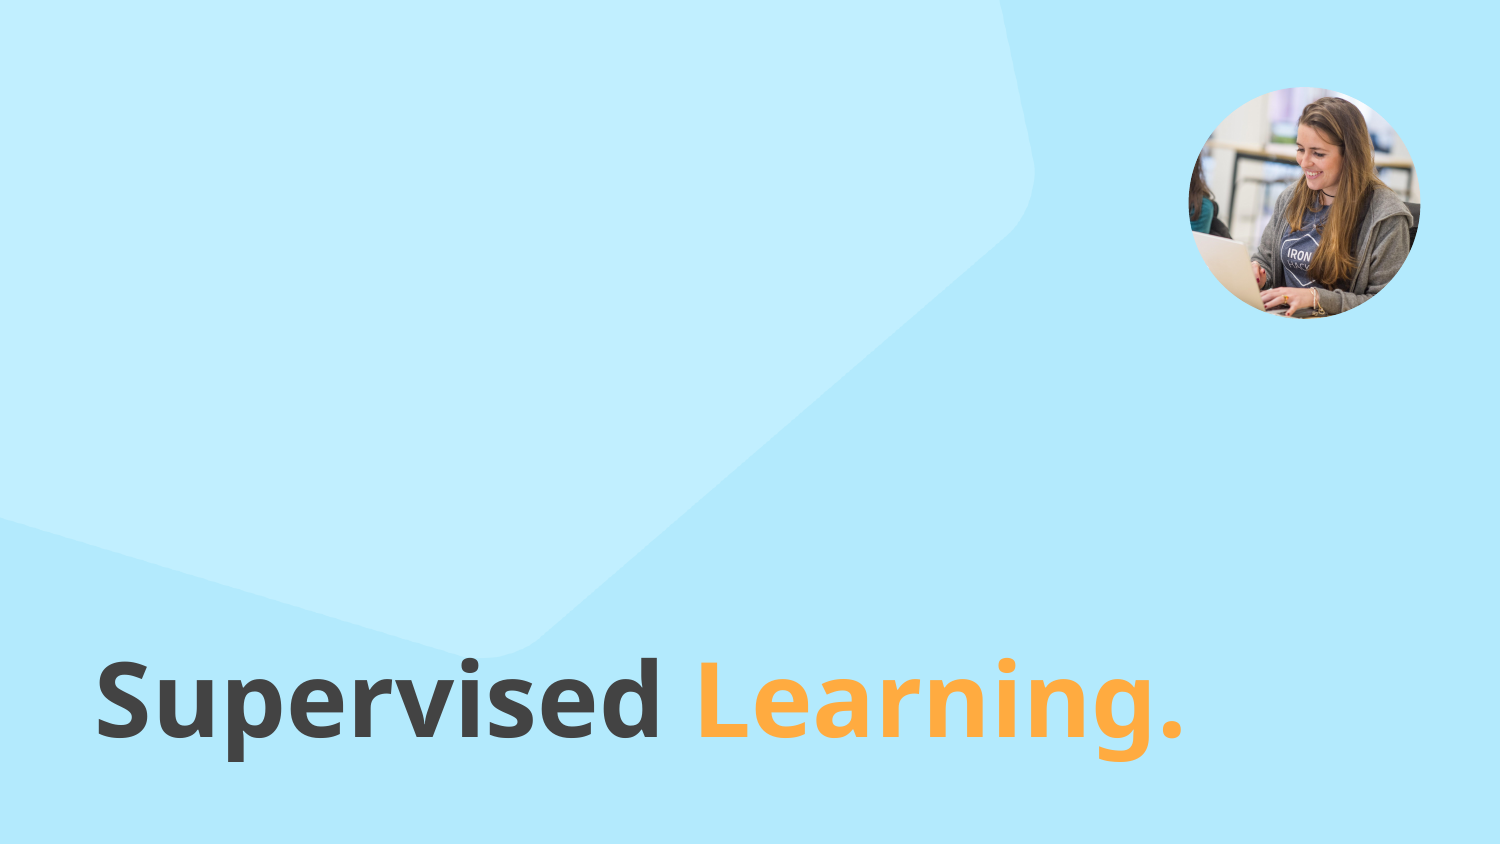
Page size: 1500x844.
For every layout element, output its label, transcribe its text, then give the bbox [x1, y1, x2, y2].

text_box Supervised Learning. [79, 618, 1280, 721]
picture [0, 0, 1500, 844]
